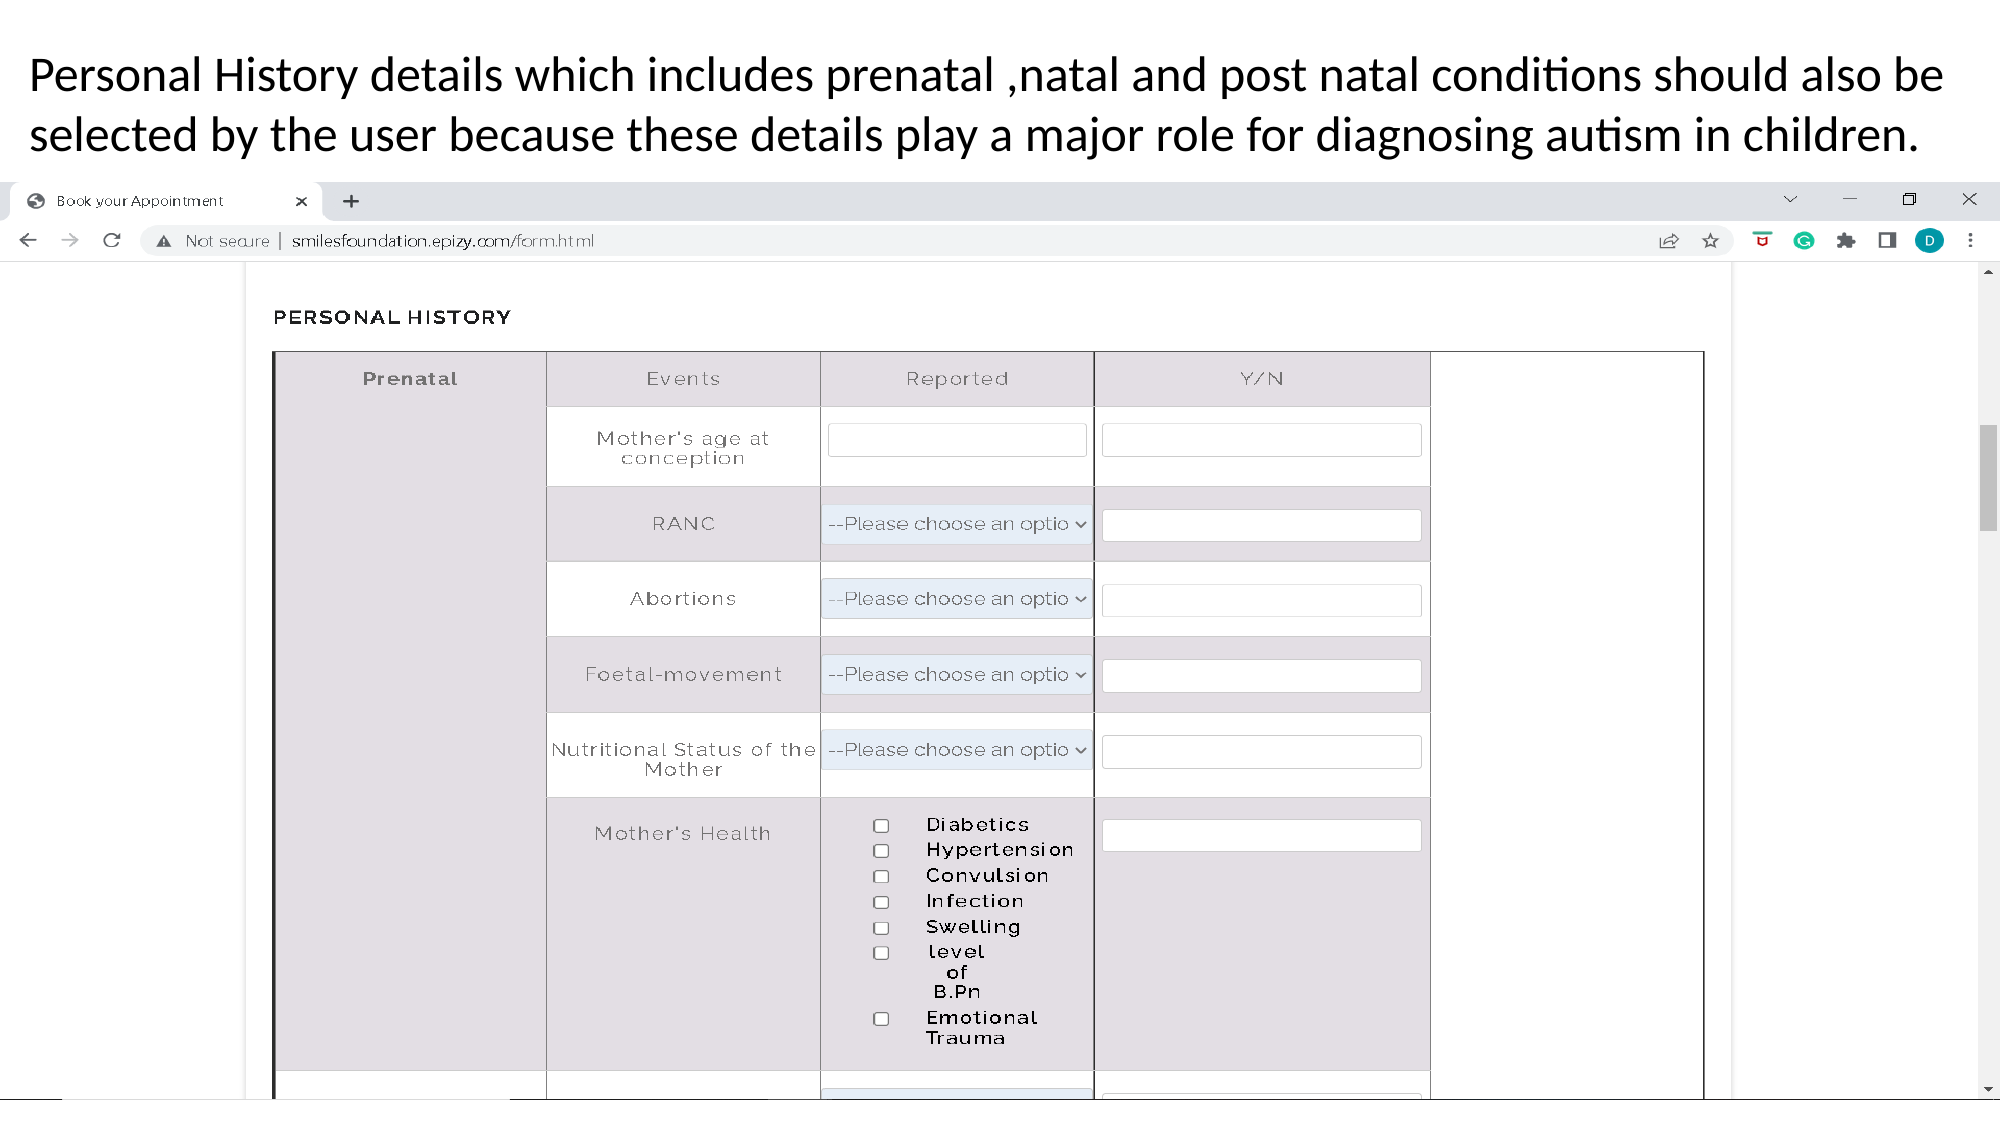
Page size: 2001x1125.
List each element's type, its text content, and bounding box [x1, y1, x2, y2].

picture [0, 182, 2000, 1100]
text_box Personal History details which includes prenatal ,natal and post natal conditions should also be selected by the user because these details play a major role for diagnosing autism in children. [14, 34, 1974, 170]
